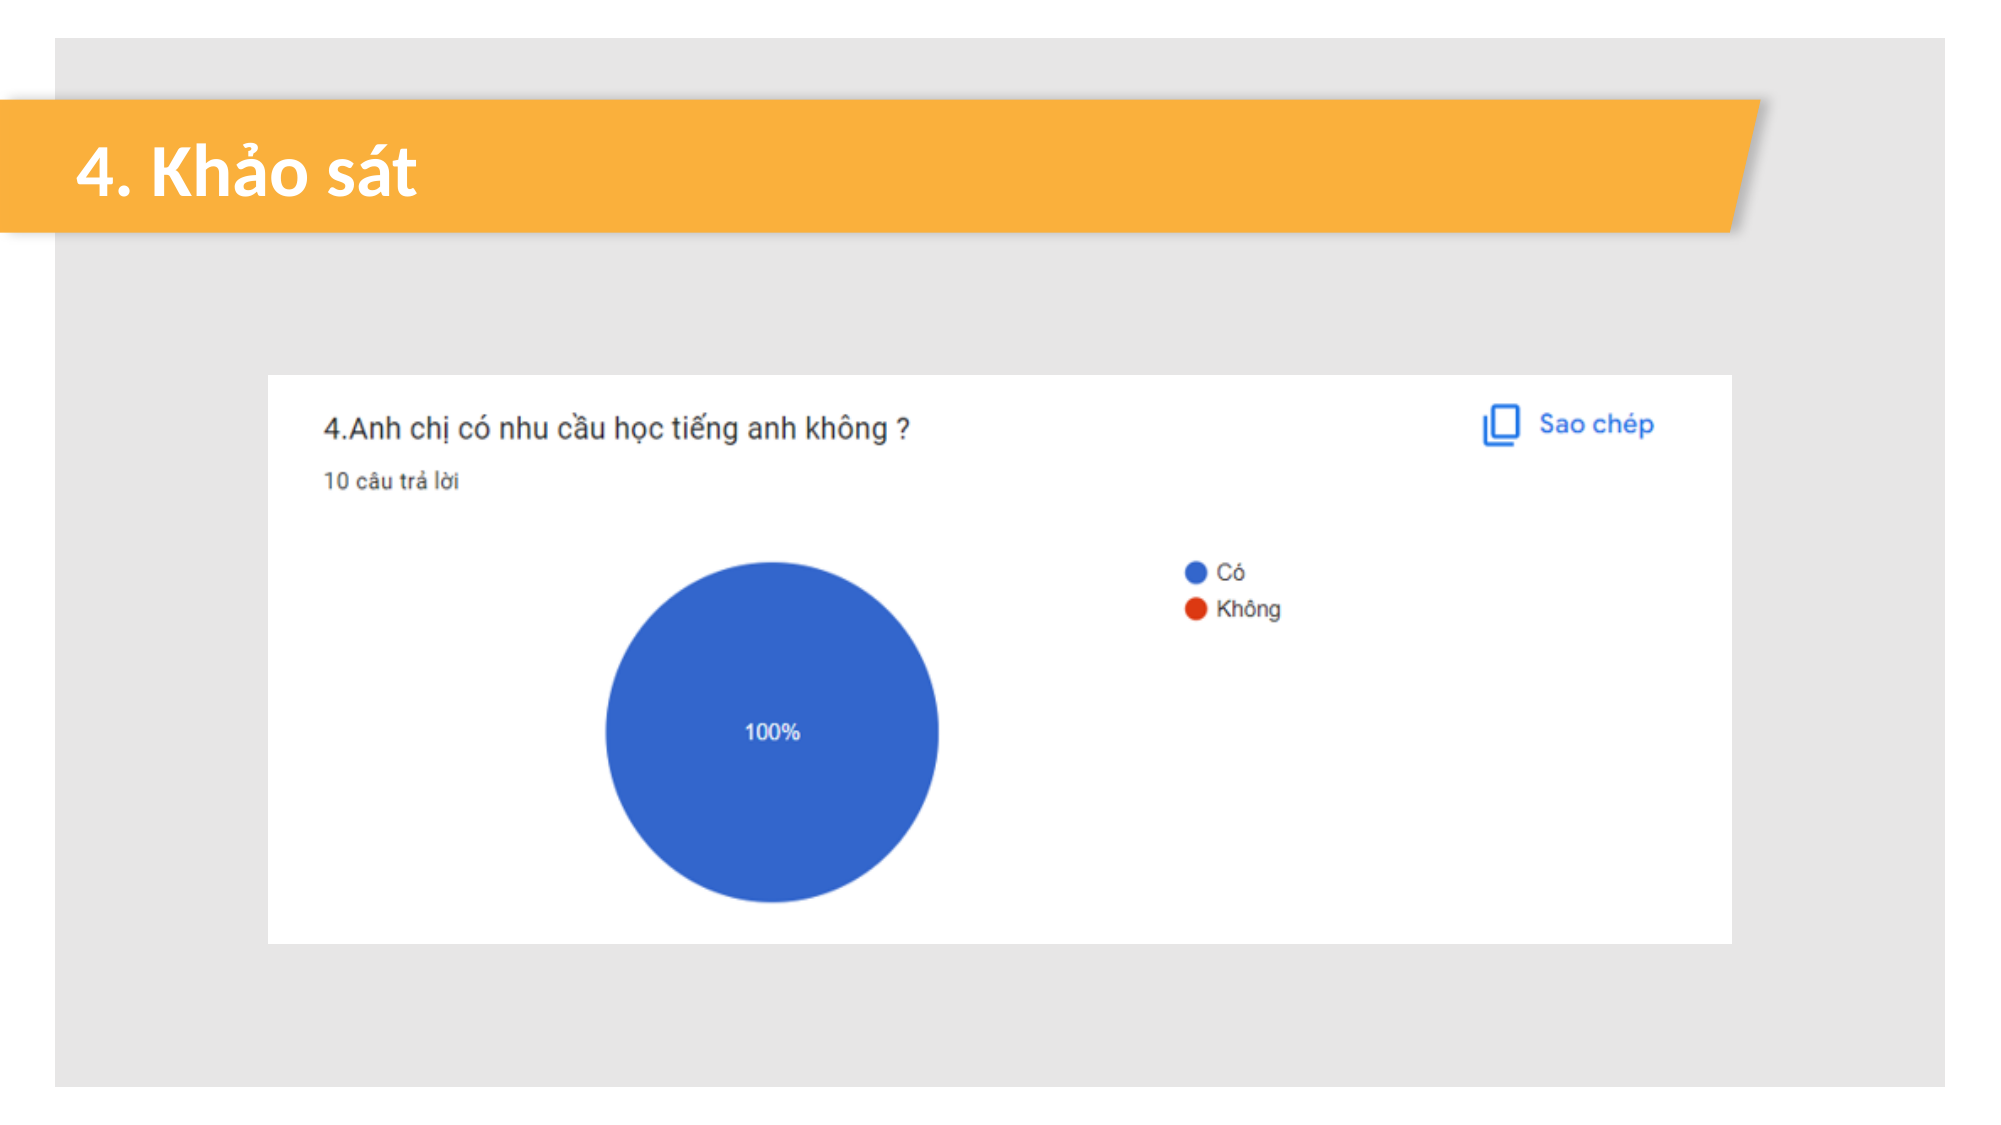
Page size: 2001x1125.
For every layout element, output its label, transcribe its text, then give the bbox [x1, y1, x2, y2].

text_box [55, 38, 1945, 1087]
picture [268, 375, 1732, 944]
text_box 4. Khảo sát [0, 99, 1761, 233]
